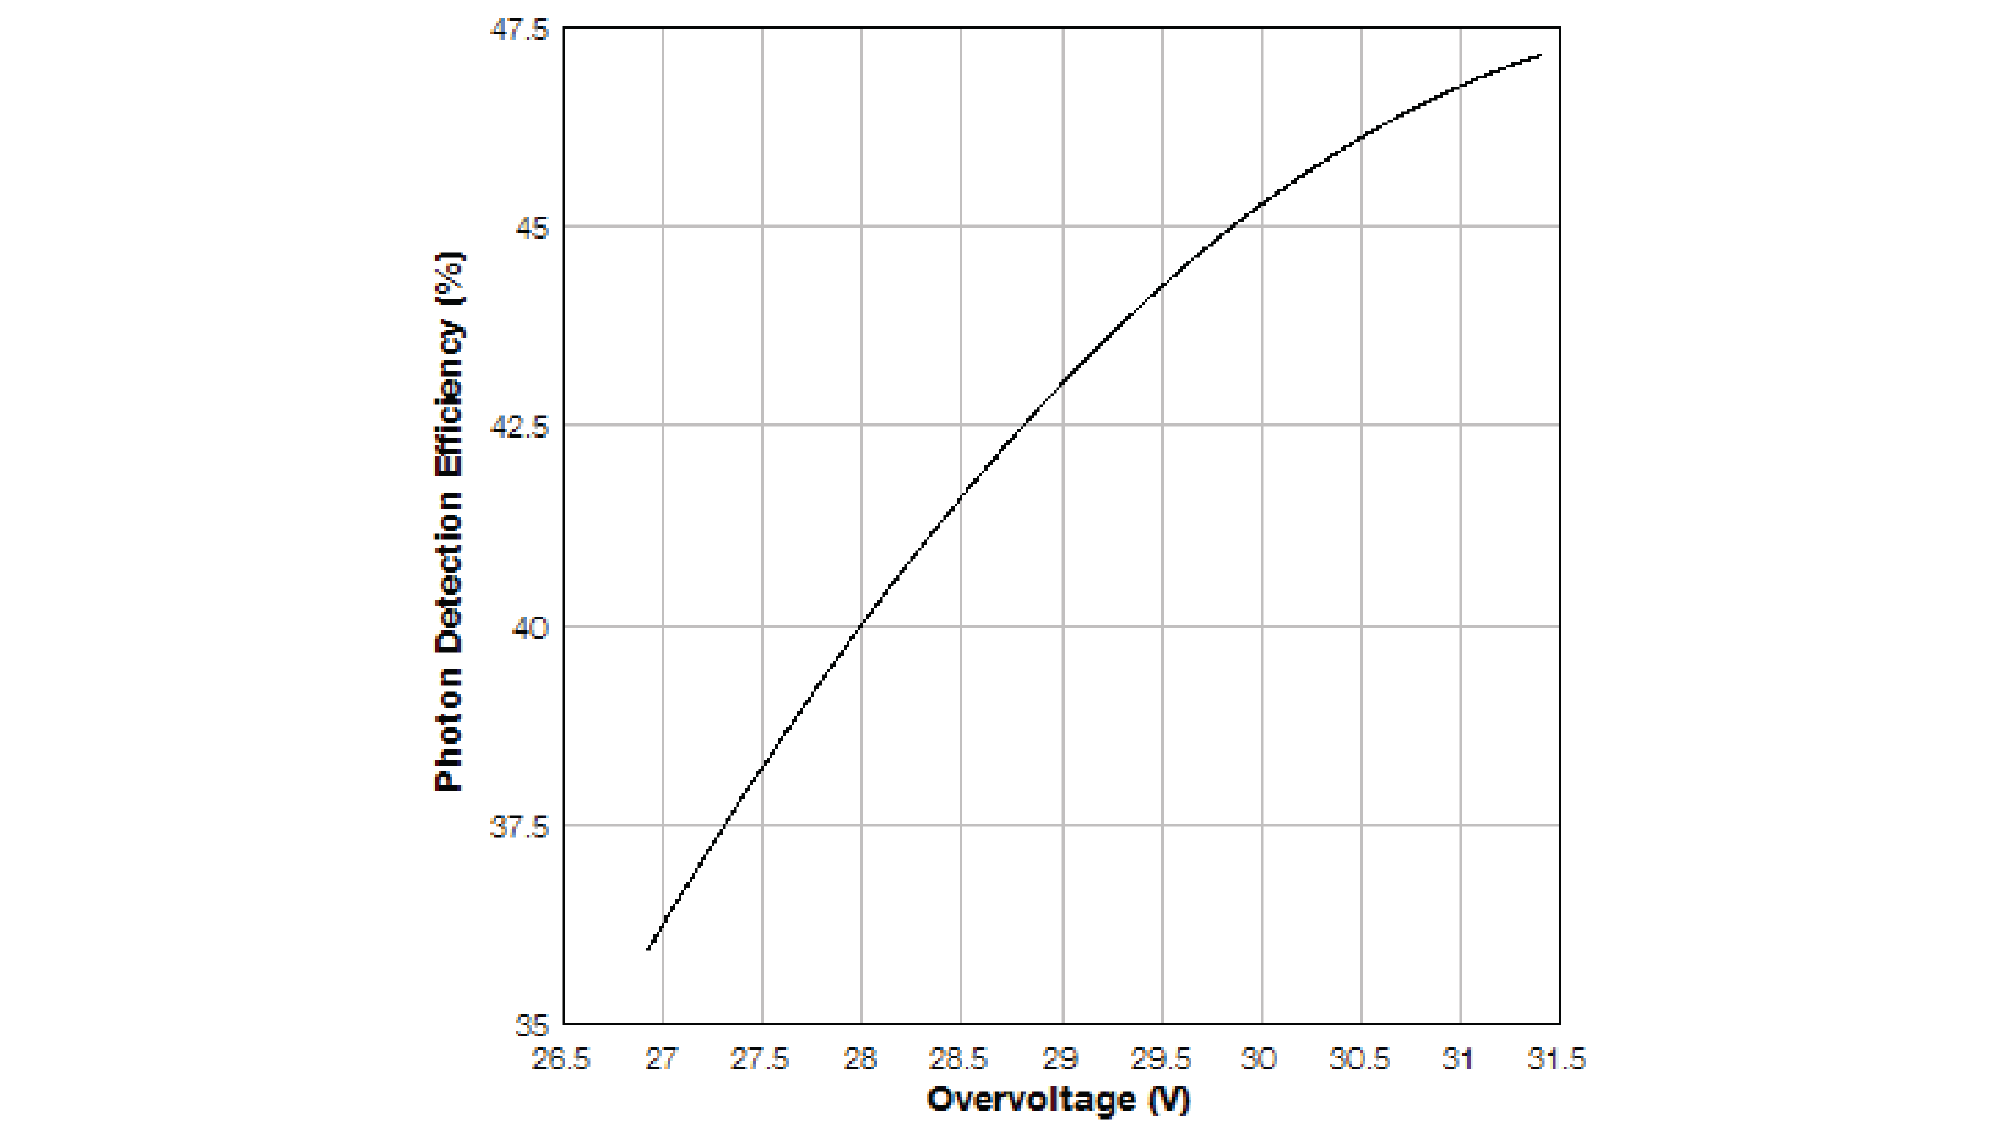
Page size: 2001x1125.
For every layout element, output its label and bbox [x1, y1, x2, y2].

picture [411, 0, 1589, 1125]
